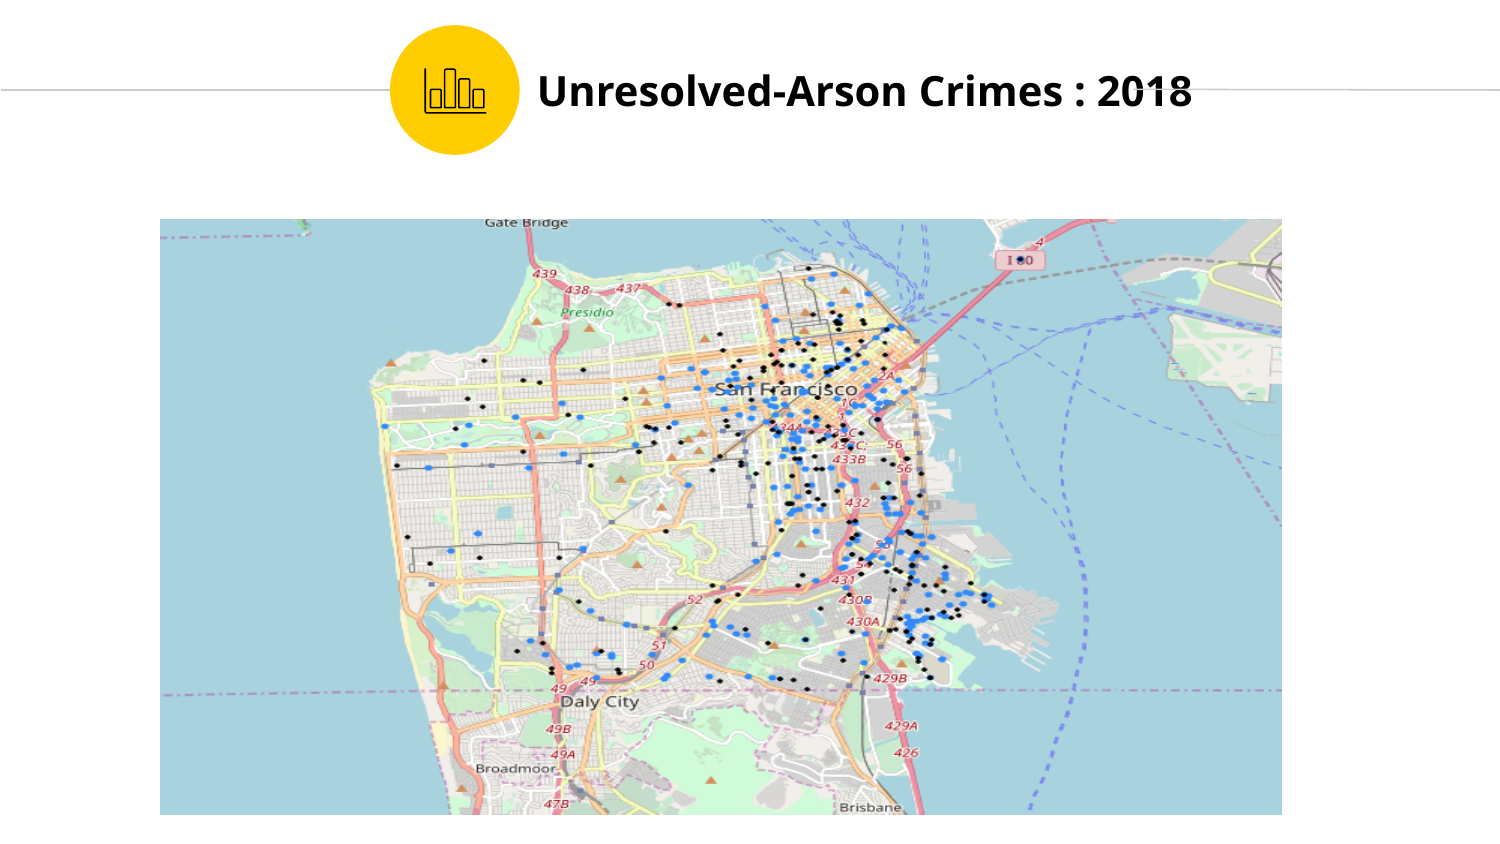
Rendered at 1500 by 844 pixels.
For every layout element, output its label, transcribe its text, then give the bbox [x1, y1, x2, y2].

picture [160, 219, 1282, 816]
text_box [390, 25, 520, 155]
title Unresolved-Arson Crimes : 2018 [521, 53, 1327, 127]
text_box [424, 68, 487, 114]
